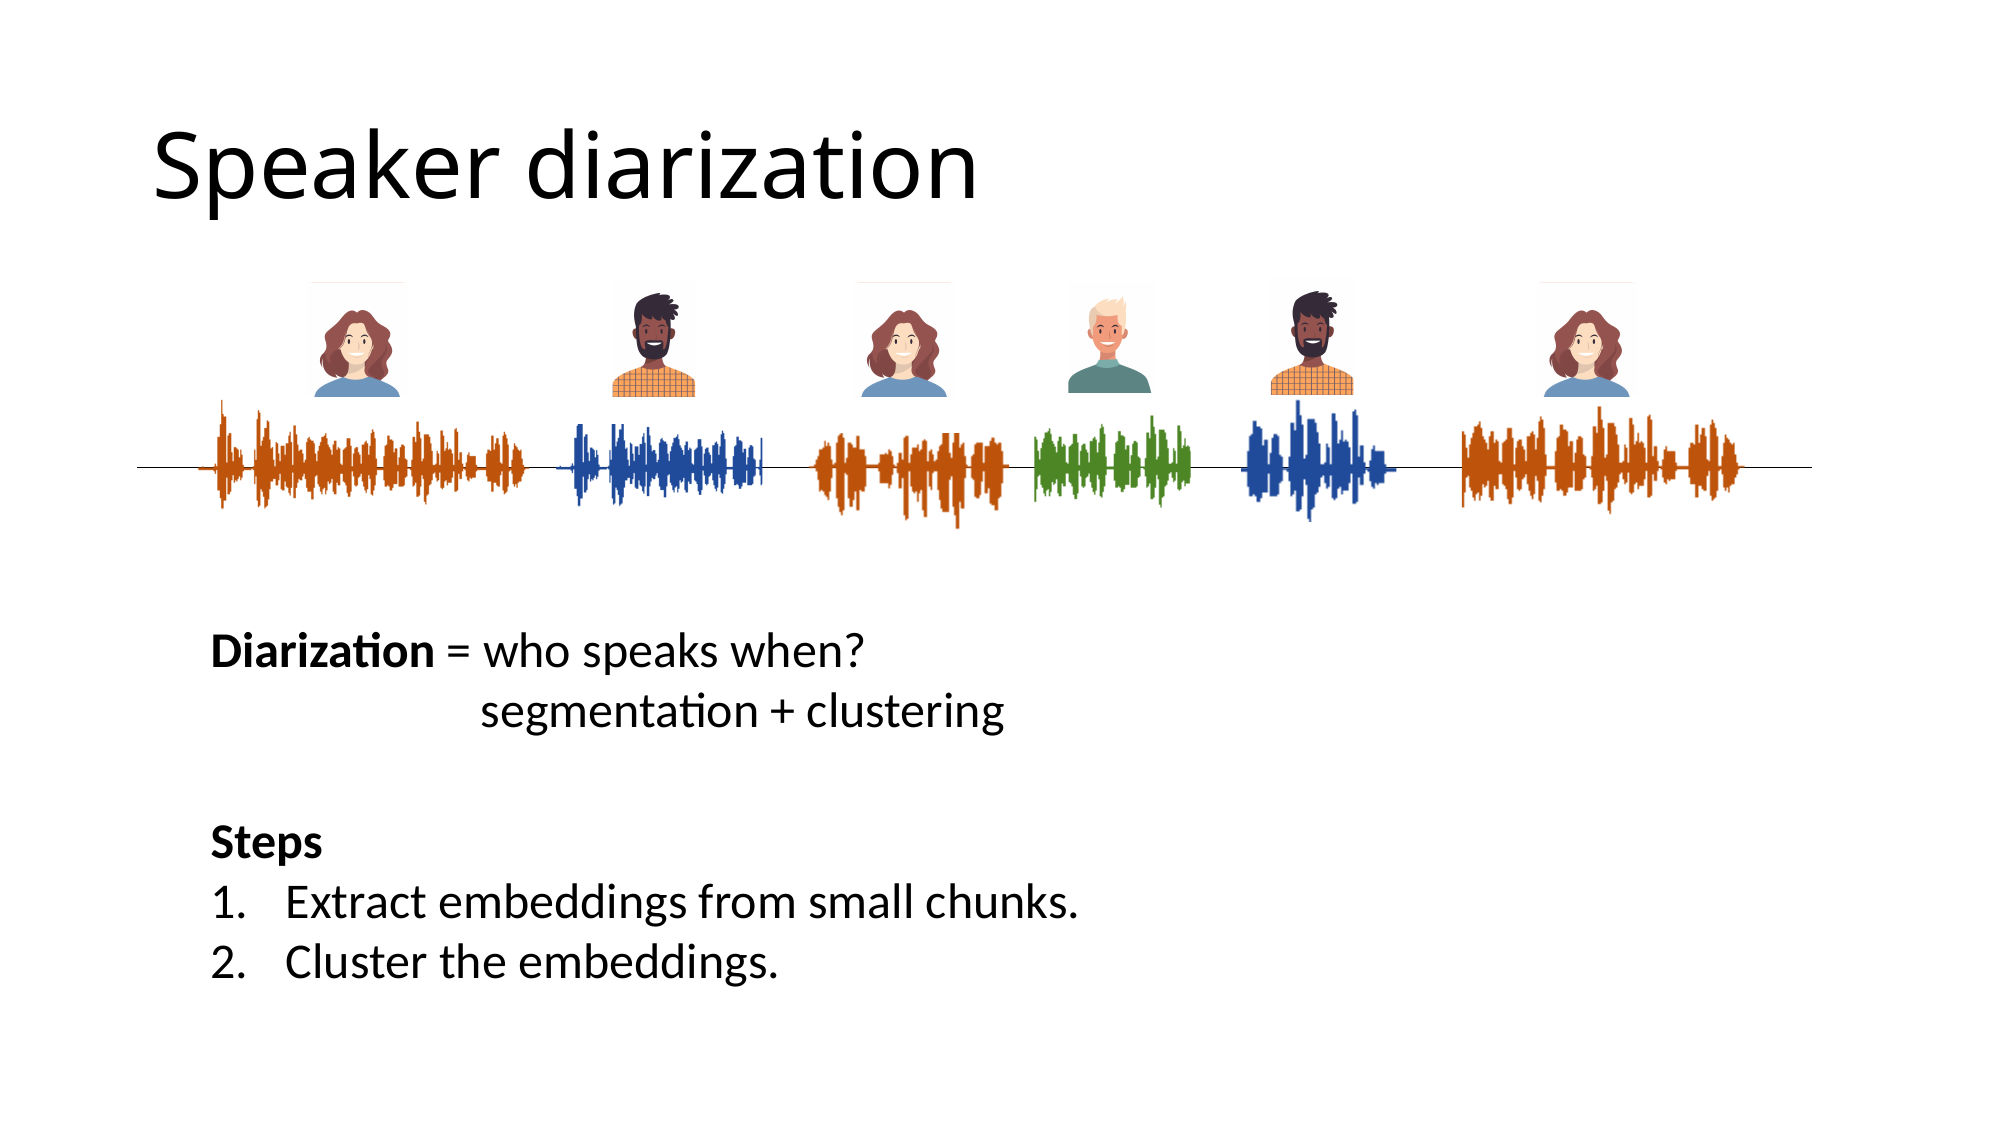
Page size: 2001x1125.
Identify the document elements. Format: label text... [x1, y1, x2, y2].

picture [1068, 282, 1156, 393]
picture [1240, 277, 1397, 522]
picture [1461, 282, 1758, 545]
picture [612, 279, 696, 397]
picture [791, 433, 1009, 563]
picture [183, 282, 763, 528]
text_box Steps Extract embeddings from small chunks. Cluster the embeddings. [195, 800, 1271, 996]
picture [853, 282, 955, 397]
text_box Diarization = who speaks when? segmentation + clustering [195, 610, 1271, 746]
title Speaker diarization [137, 59, 1863, 278]
picture [1034, 401, 1191, 535]
